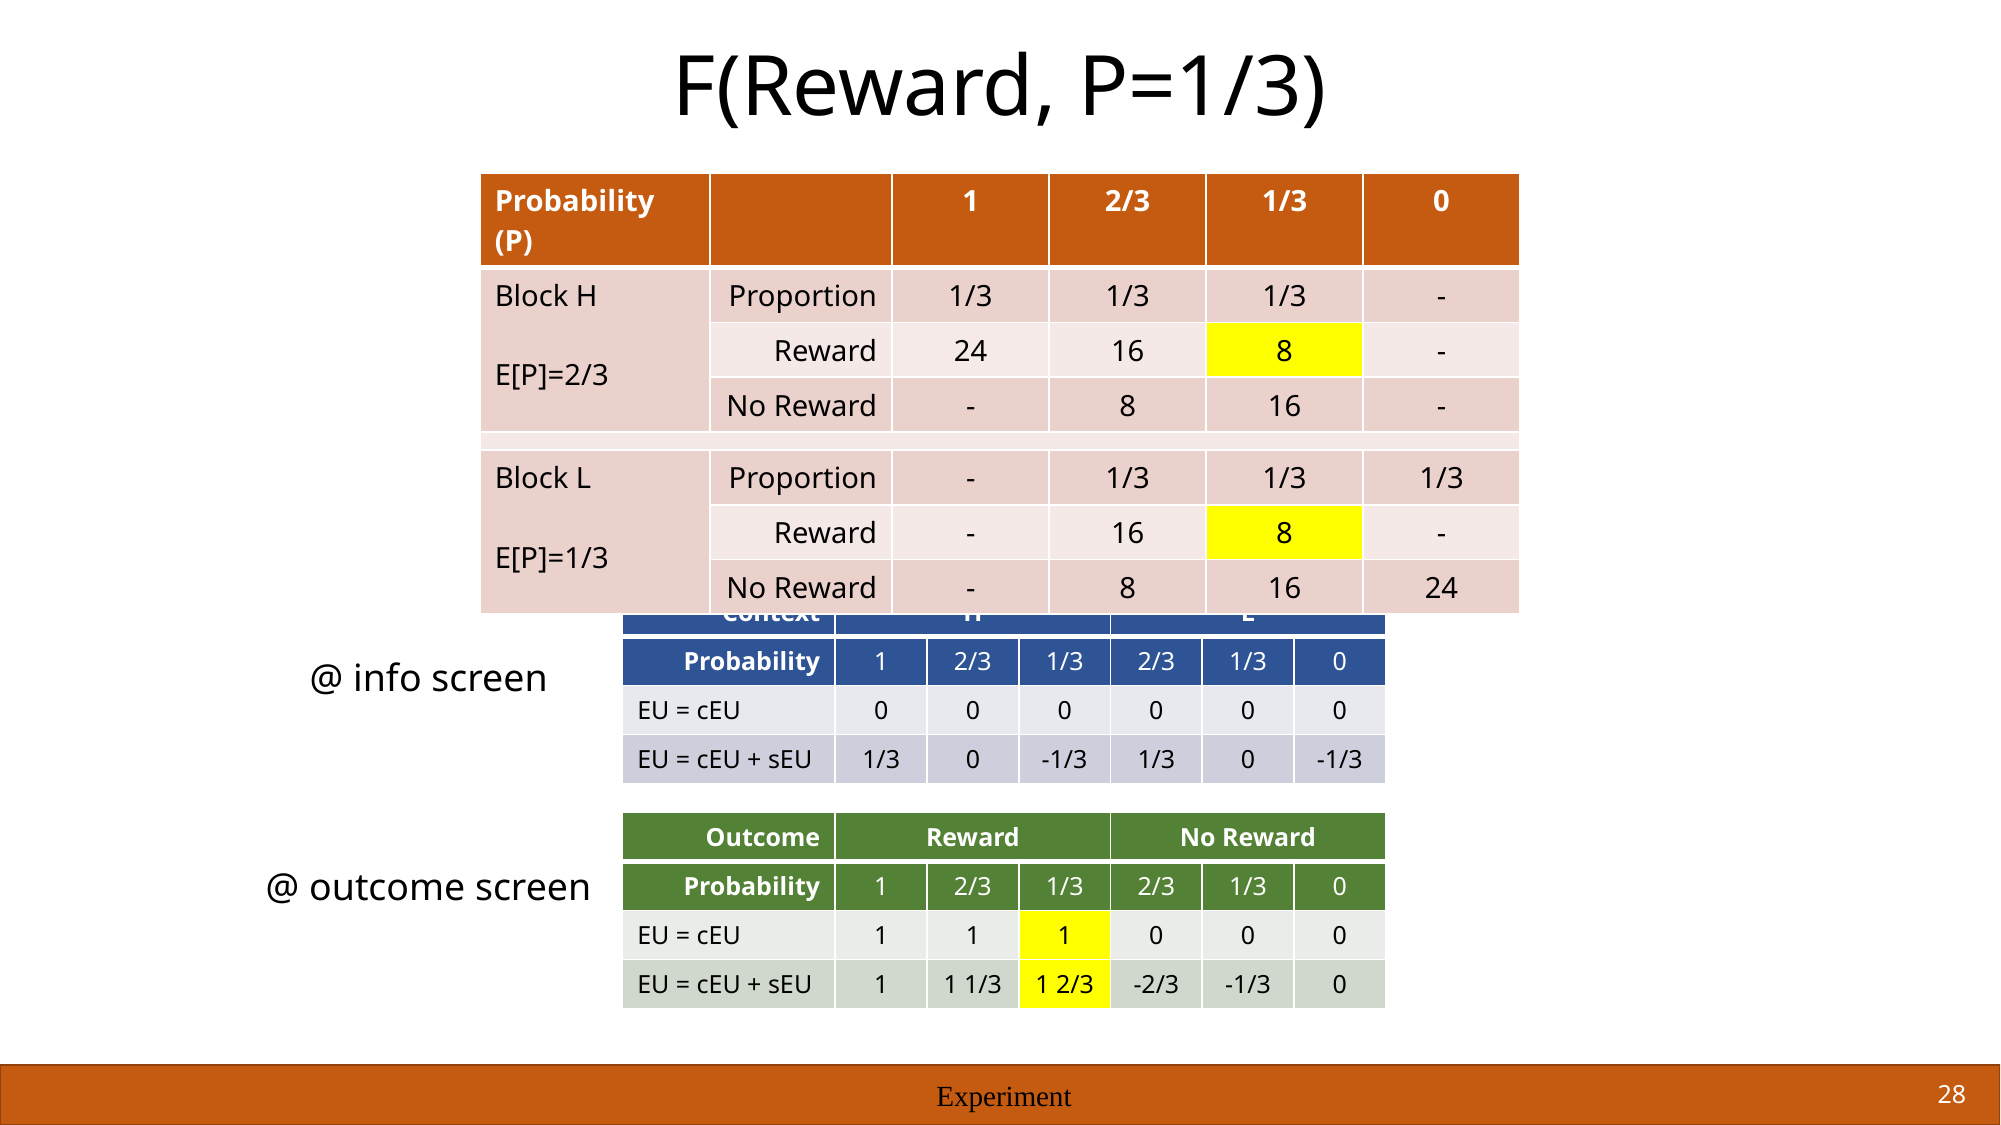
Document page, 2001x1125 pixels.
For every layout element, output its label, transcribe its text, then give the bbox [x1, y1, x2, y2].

table_cell -2/3 [1111, 960, 1201, 1008]
table_cell 2/3 [1111, 864, 1201, 910]
table_cell 1/3 [1111, 735, 1201, 783]
table_cell 16 [1207, 378, 1362, 431]
table_cell 1 [1020, 911, 1110, 959]
table_cell 8 [1207, 323, 1362, 376]
table_cell 2/3 [928, 864, 1018, 910]
table_cell Reward [711, 323, 891, 376]
table_cell - [1364, 323, 1519, 376]
table_cell No Reward [711, 560, 891, 613]
footer Experiment [335, 1065, 1672, 1125]
table_cell Reward [711, 506, 891, 559]
table_header Probability (P) [481, 174, 709, 265]
table_cell 0 [1295, 639, 1385, 685]
table_cell 0 [1203, 735, 1293, 783]
table_header Context [623, 615, 834, 634]
table_header L [1111, 615, 1385, 634]
table_cell 1/3 [1020, 864, 1110, 910]
table_cell -1/3 [1295, 735, 1385, 783]
table_cell 0 [1295, 960, 1385, 1008]
table_cell - [893, 378, 1048, 431]
table_cell 1/3 [1203, 639, 1293, 685]
table_cell 8 [1050, 378, 1205, 431]
table_cell 1/3 [1364, 451, 1519, 504]
table_cell 8 [1207, 506, 1362, 559]
table_cell 1 [836, 911, 926, 959]
table_cell 2/3 [1111, 639, 1201, 685]
table_cell 1 [836, 639, 926, 685]
table_header H [836, 615, 1110, 634]
table_cell 1 [928, 911, 1018, 959]
table_cell 0 [836, 686, 926, 734]
table_header 2/3 [1050, 174, 1205, 265]
table_cell - [1364, 270, 1519, 322]
table_cell Block H E[P]=2/3 [481, 270, 709, 431]
table_cell 1/3 [1050, 270, 1205, 322]
table_cell 8 [1050, 560, 1205, 613]
table_cell 16 [1207, 560, 1362, 613]
table_header 1 [893, 174, 1048, 265]
table_cell Block L E[P]=1/3 [481, 451, 709, 613]
table_cell - [893, 451, 1048, 504]
table_cell 0 [1203, 911, 1293, 959]
table_cell [481, 433, 1519, 449]
table_cell EU = cEU [623, 686, 834, 734]
table_cell 0 [1111, 911, 1201, 959]
table_cell 0 [928, 686, 1018, 734]
text_box @ info screen [294, 646, 563, 707]
table_cell EU = cEU + sEU [623, 735, 834, 783]
table_cell Proportion [711, 451, 891, 504]
table_header [711, 174, 891, 265]
table_cell 1/3 [1020, 639, 1110, 685]
table_cell 1/3 [1050, 451, 1205, 504]
table_cell 1 1/3 [928, 960, 1018, 1008]
table_header 0 [1364, 174, 1519, 265]
table_header 1/3 [1207, 174, 1362, 265]
table_cell No Reward [711, 378, 891, 431]
table_cell -1/3 [1020, 735, 1110, 783]
table_cell 24 [893, 323, 1048, 376]
table_cell 24 [1364, 560, 1519, 613]
table_cell 1 [836, 960, 926, 1008]
table_cell 16 [1050, 506, 1205, 559]
table_cell 0 [1020, 686, 1110, 734]
table_cell 0 [1203, 686, 1293, 734]
table_cell 1 2/3 [1020, 960, 1110, 1008]
table_cell - [893, 506, 1048, 559]
table_cell - [1364, 506, 1519, 559]
table_header Reward [836, 813, 1110, 859]
table_cell Probability [623, 864, 834, 910]
table_cell - [893, 560, 1048, 613]
text_box @ outcome screen [250, 856, 607, 916]
title F(Reward, P=1/3) [99, 34, 1901, 142]
table_cell 2/3 [928, 639, 1018, 685]
table_cell 1/3 [1207, 270, 1362, 322]
table_cell 0 [928, 735, 1018, 783]
table_header No Reward [1111, 813, 1385, 859]
table_cell 1/3 [836, 735, 926, 783]
table_cell -1/3 [1203, 960, 1293, 1008]
table_cell 16 [1050, 323, 1205, 376]
table_cell 0 [1295, 911, 1385, 959]
table_cell EU = cEU + sEU [623, 960, 834, 1008]
table_cell 0 [1111, 686, 1201, 734]
table_header Outcome [623, 813, 834, 859]
table_cell 1/3 [1203, 864, 1293, 910]
table_cell 1/3 [893, 270, 1048, 322]
table_cell Proportion [711, 270, 891, 322]
table_cell 0 [1295, 864, 1385, 910]
table_cell EU = cEU [623, 911, 834, 959]
table_cell - [1364, 378, 1519, 431]
table_cell 1/3 [1207, 451, 1362, 504]
table_cell Probability [623, 639, 834, 685]
slide_number 28 [1672, 1065, 1982, 1125]
table_cell 1 [836, 864, 926, 910]
table_cell 0 [1295, 686, 1385, 734]
